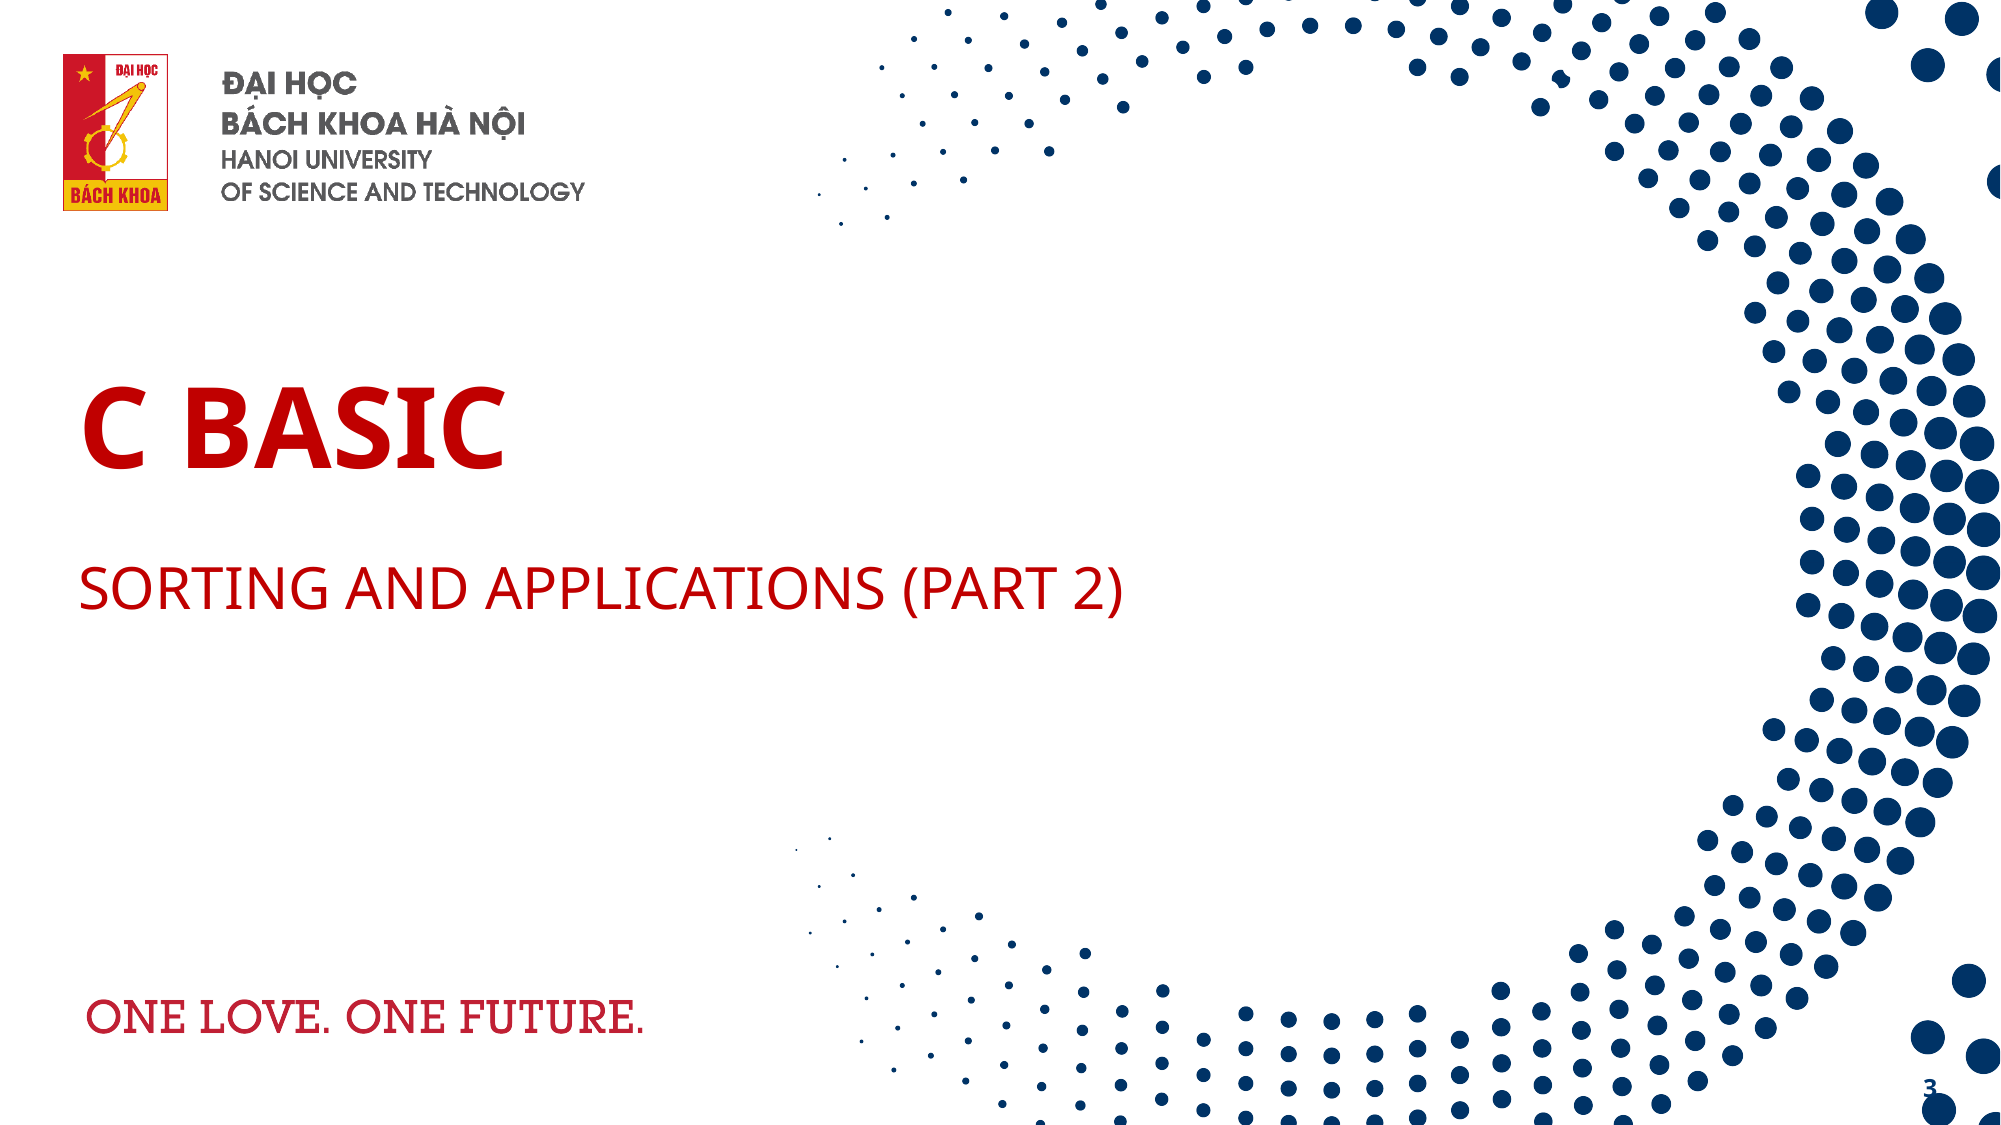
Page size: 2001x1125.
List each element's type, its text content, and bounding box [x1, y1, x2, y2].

text_box SORTING AND APPLICATIONS (PART 2) [63, 551, 1268, 692]
slide_number 3 [1502, 1065, 1953, 1125]
picture [0, 0, 2001, 1125]
text_box C BASIC [63, 364, 1268, 504]
